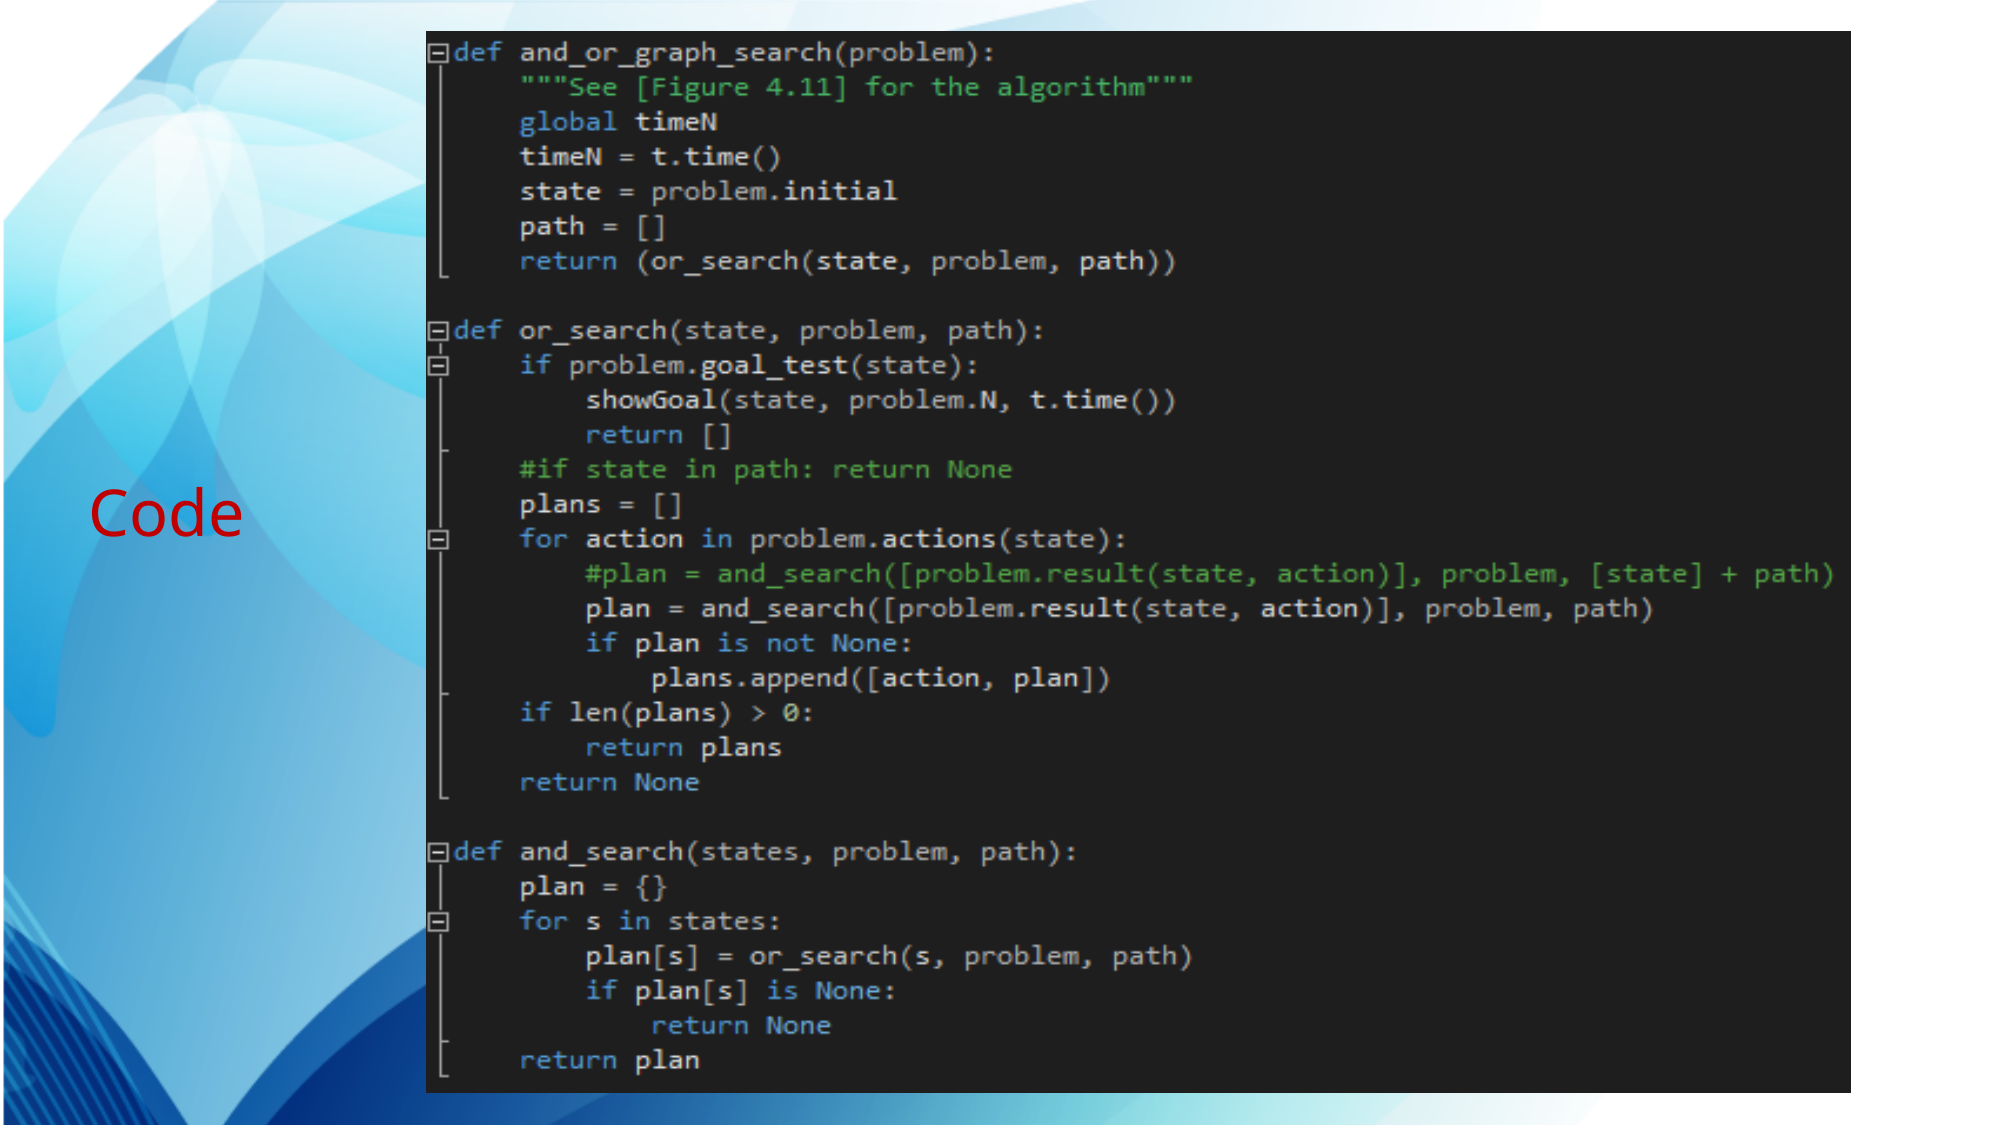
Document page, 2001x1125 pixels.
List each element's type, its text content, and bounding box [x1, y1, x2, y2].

text_box Code [74, 473, 269, 608]
picture [0, 0, 2001, 1125]
